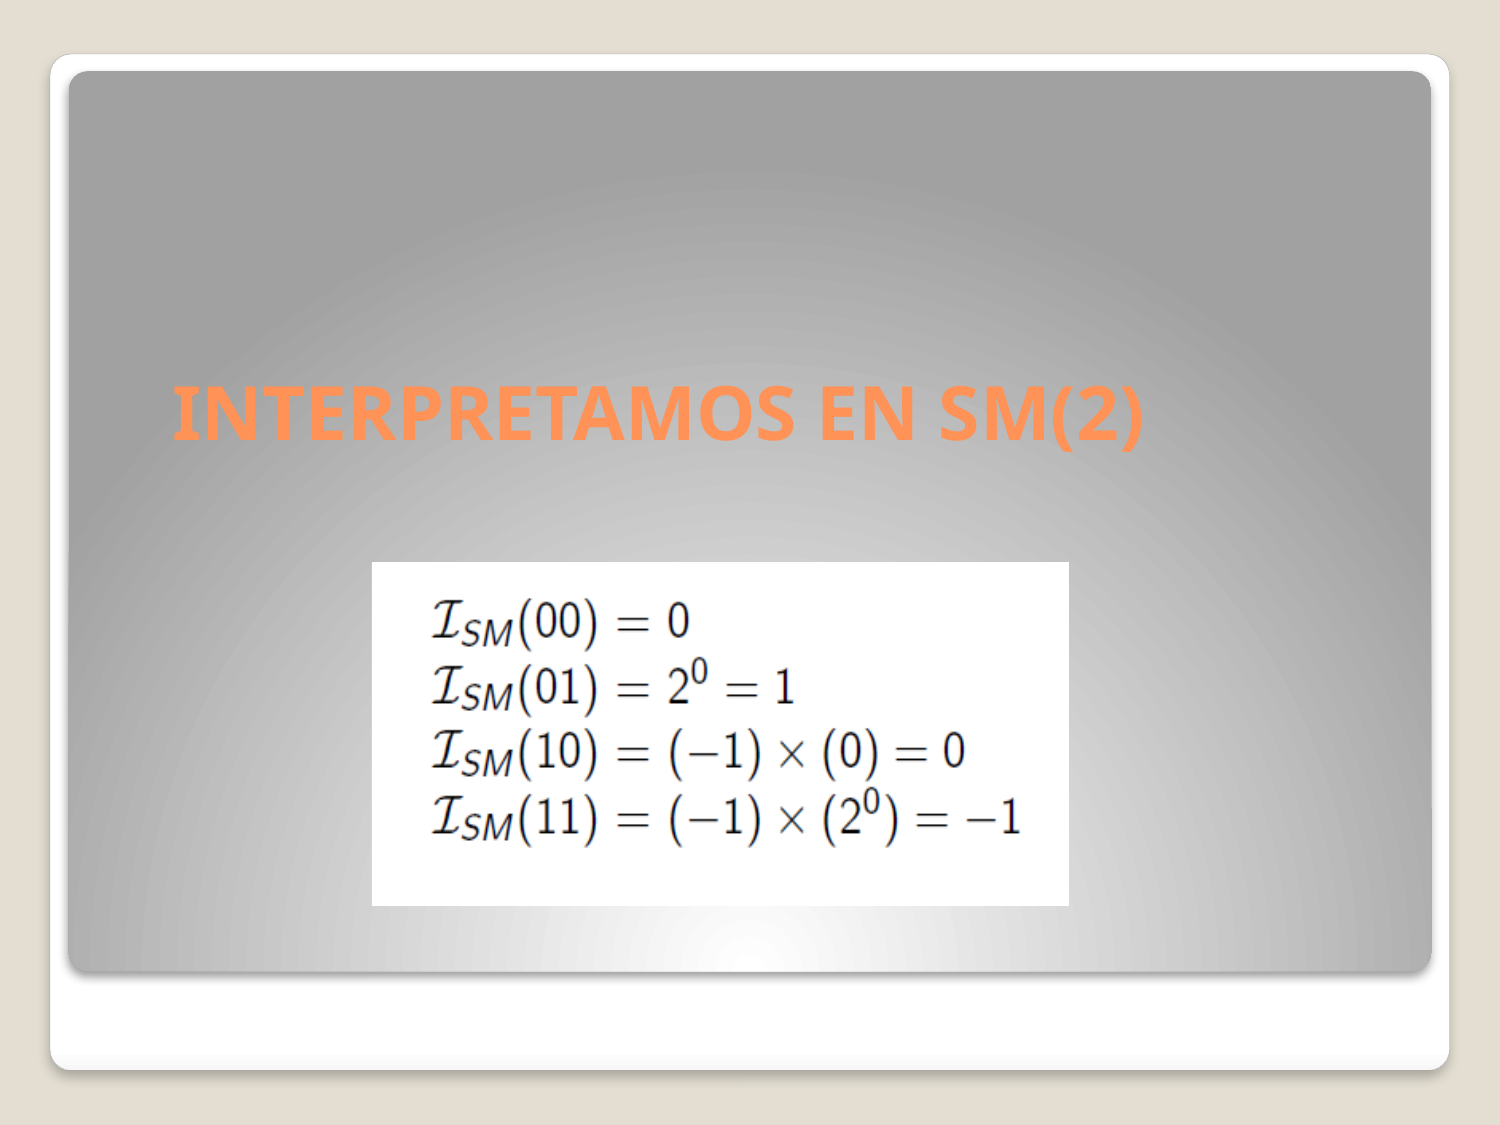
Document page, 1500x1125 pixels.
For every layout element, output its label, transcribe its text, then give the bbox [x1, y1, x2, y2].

title INTERPRETAMOS EN SM(2) [157, 290, 1500, 464]
picture [371, 562, 1070, 906]
